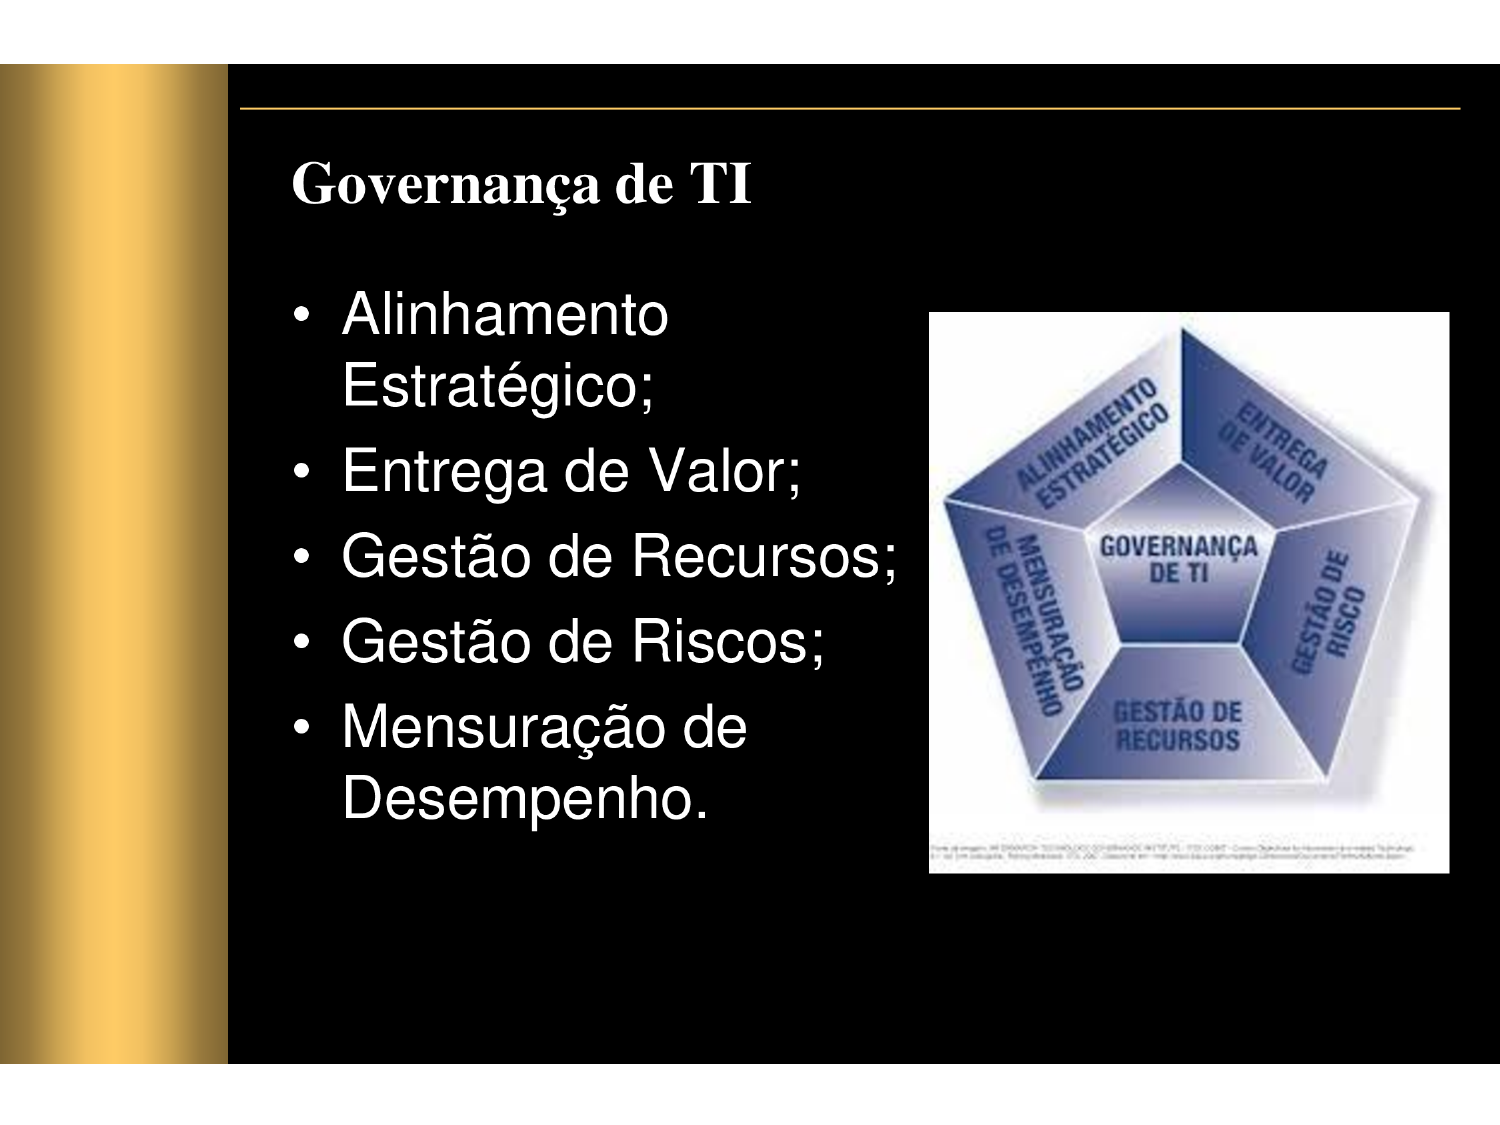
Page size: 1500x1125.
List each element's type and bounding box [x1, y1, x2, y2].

picture [0, 63, 1500, 1065]
